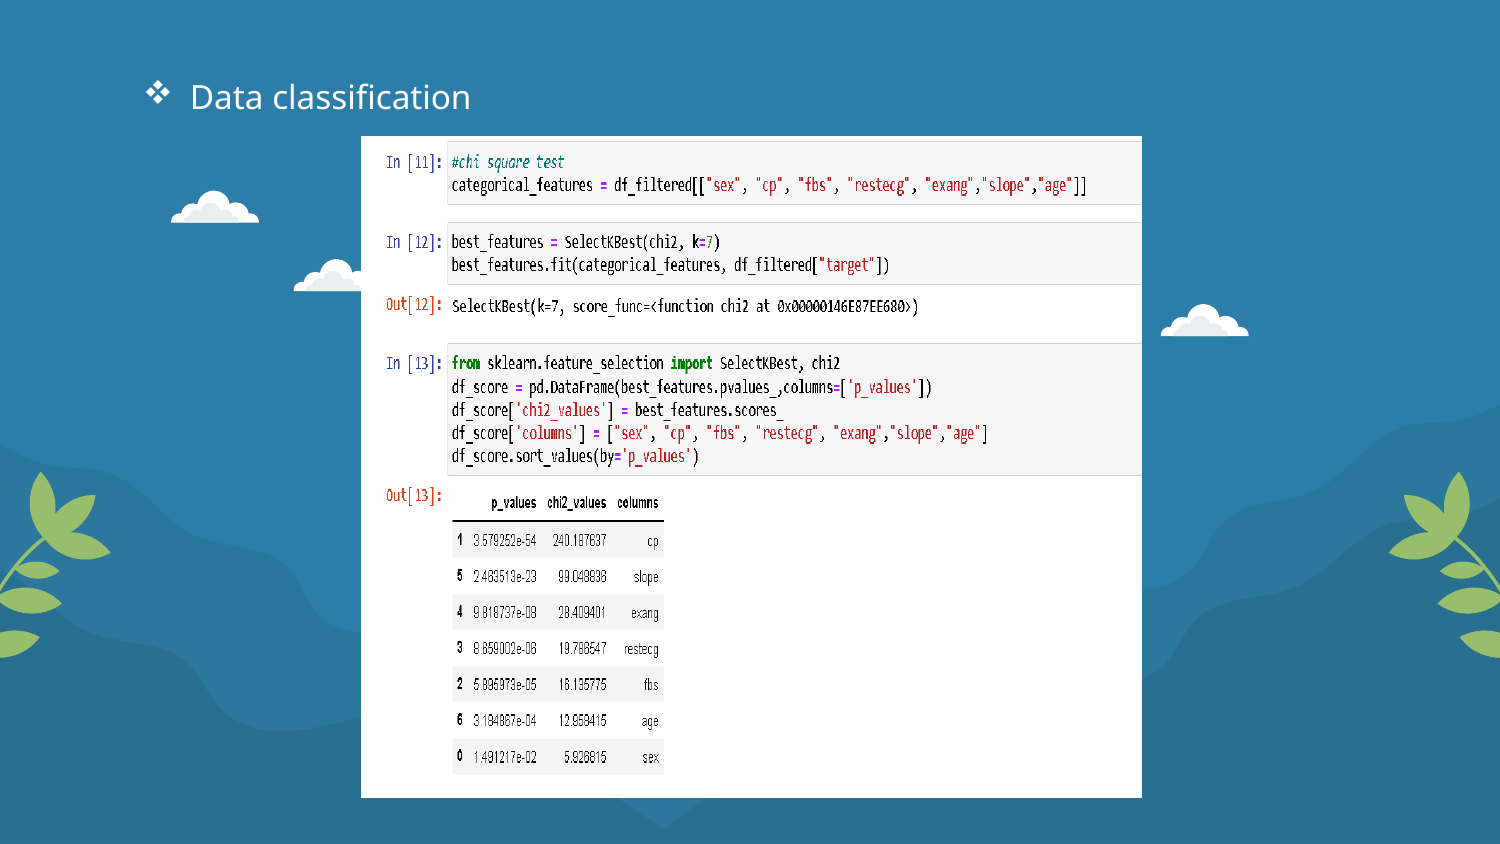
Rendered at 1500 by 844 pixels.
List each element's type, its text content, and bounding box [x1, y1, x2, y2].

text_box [1160, 303, 1249, 337]
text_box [170, 190, 260, 223]
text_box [293, 258, 355, 292]
text_box Data classification [128, 90, 615, 183]
picture [360, 136, 1142, 798]
